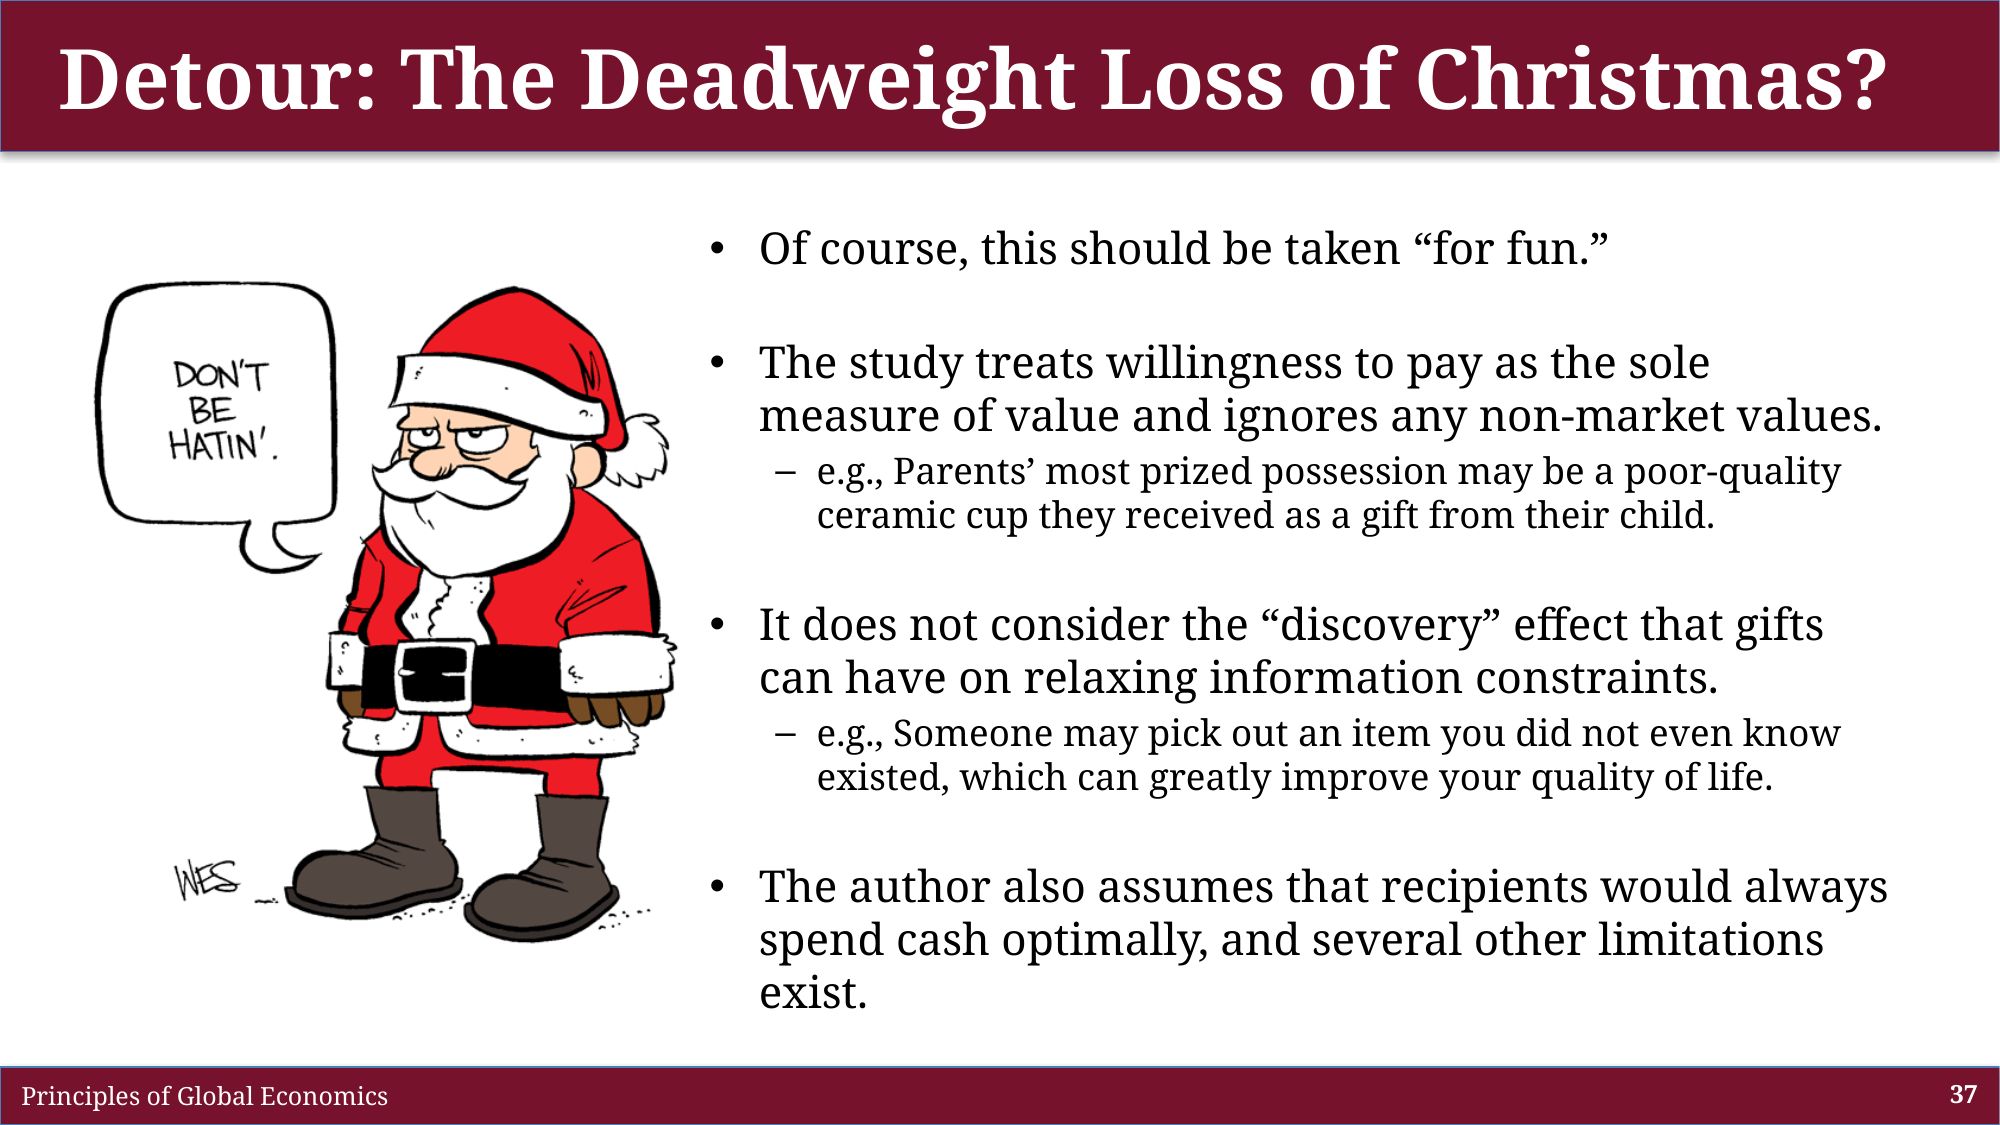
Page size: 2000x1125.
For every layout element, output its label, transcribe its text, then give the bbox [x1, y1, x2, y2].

footer Principles of Global Economics [0, 1066, 475, 1125]
list Of course, this should be taken “for fun.” The study treats willingness to pay as the sole measure of value and ignores any non-market values. e.g., Parents’ most prized possession may be a poor-quality ceramic cup they received as a gift from their child. It does not consider the “discovery” effect that gifts can have on relaxing information constraints. e.g., Someone may pick out an item you did not even know existed, which can greatly improve your quality of life. The author also assumes that recipients would always spend cash optimally, and several other limitations exist. [694, 213, 1911, 1047]
title Detour: The Deadweight Loss of Christmas? [0, 0, 2000, 152]
slide_number 37 [1649, 1066, 2000, 1125]
text_box [475, 1066, 1649, 1125]
picture [88, 271, 683, 947]
